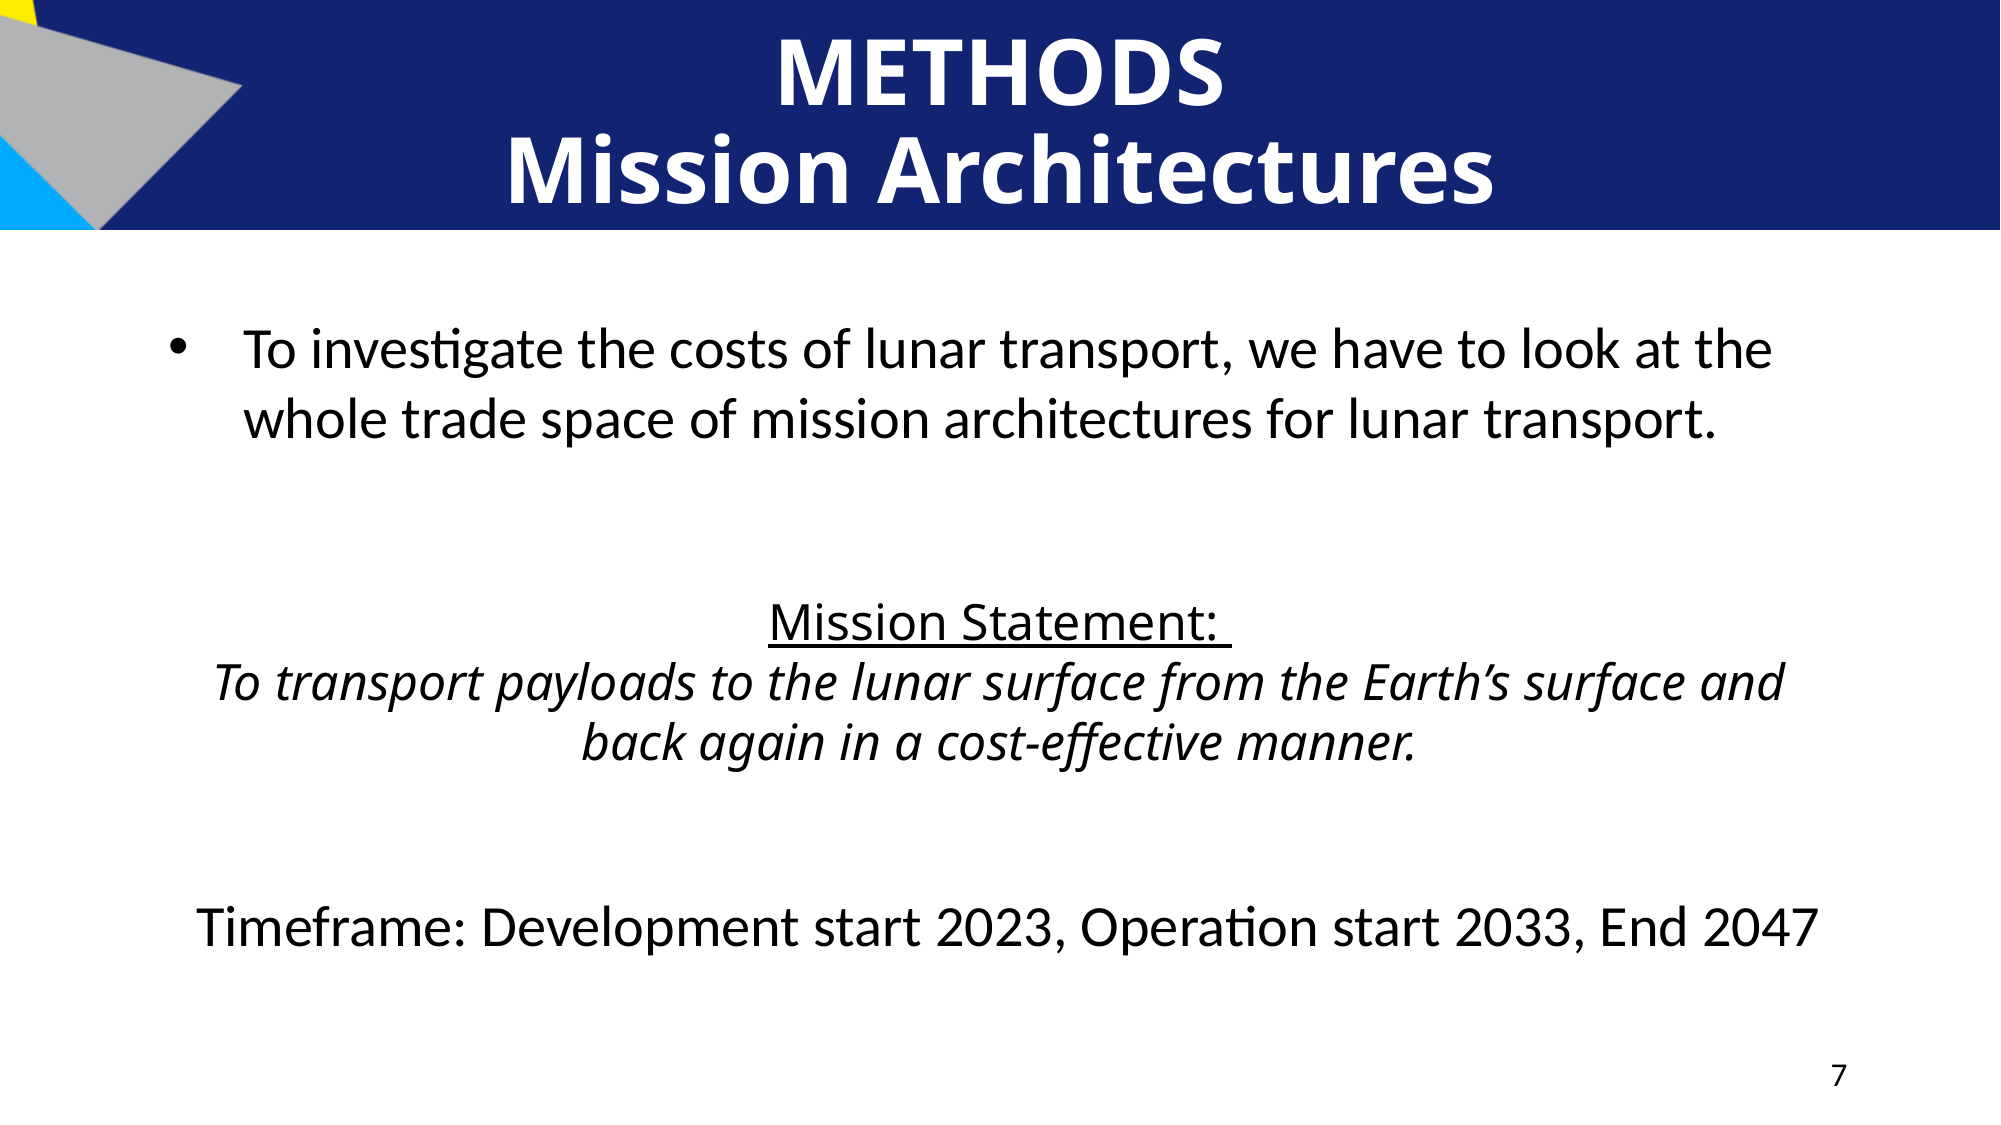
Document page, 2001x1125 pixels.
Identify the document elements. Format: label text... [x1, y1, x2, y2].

text_box To investigate the costs of lunar transport, we have to look at the whole trade space of mission architectures for lunar transport. Mission Statement: To transport payloads to the lunar surface from the Earth’s surface and back again in a cost-effective manner. [153, 302, 1847, 918]
slide_number 7 [1412, 1042, 1863, 1103]
title METHODS Mission Architectures [137, 230, 1863, 234]
text_box Timeframe: Development start 2023, Operation start 2033, End 2047 [181, 880, 1837, 966]
picture [0, 0, 2000, 230]
